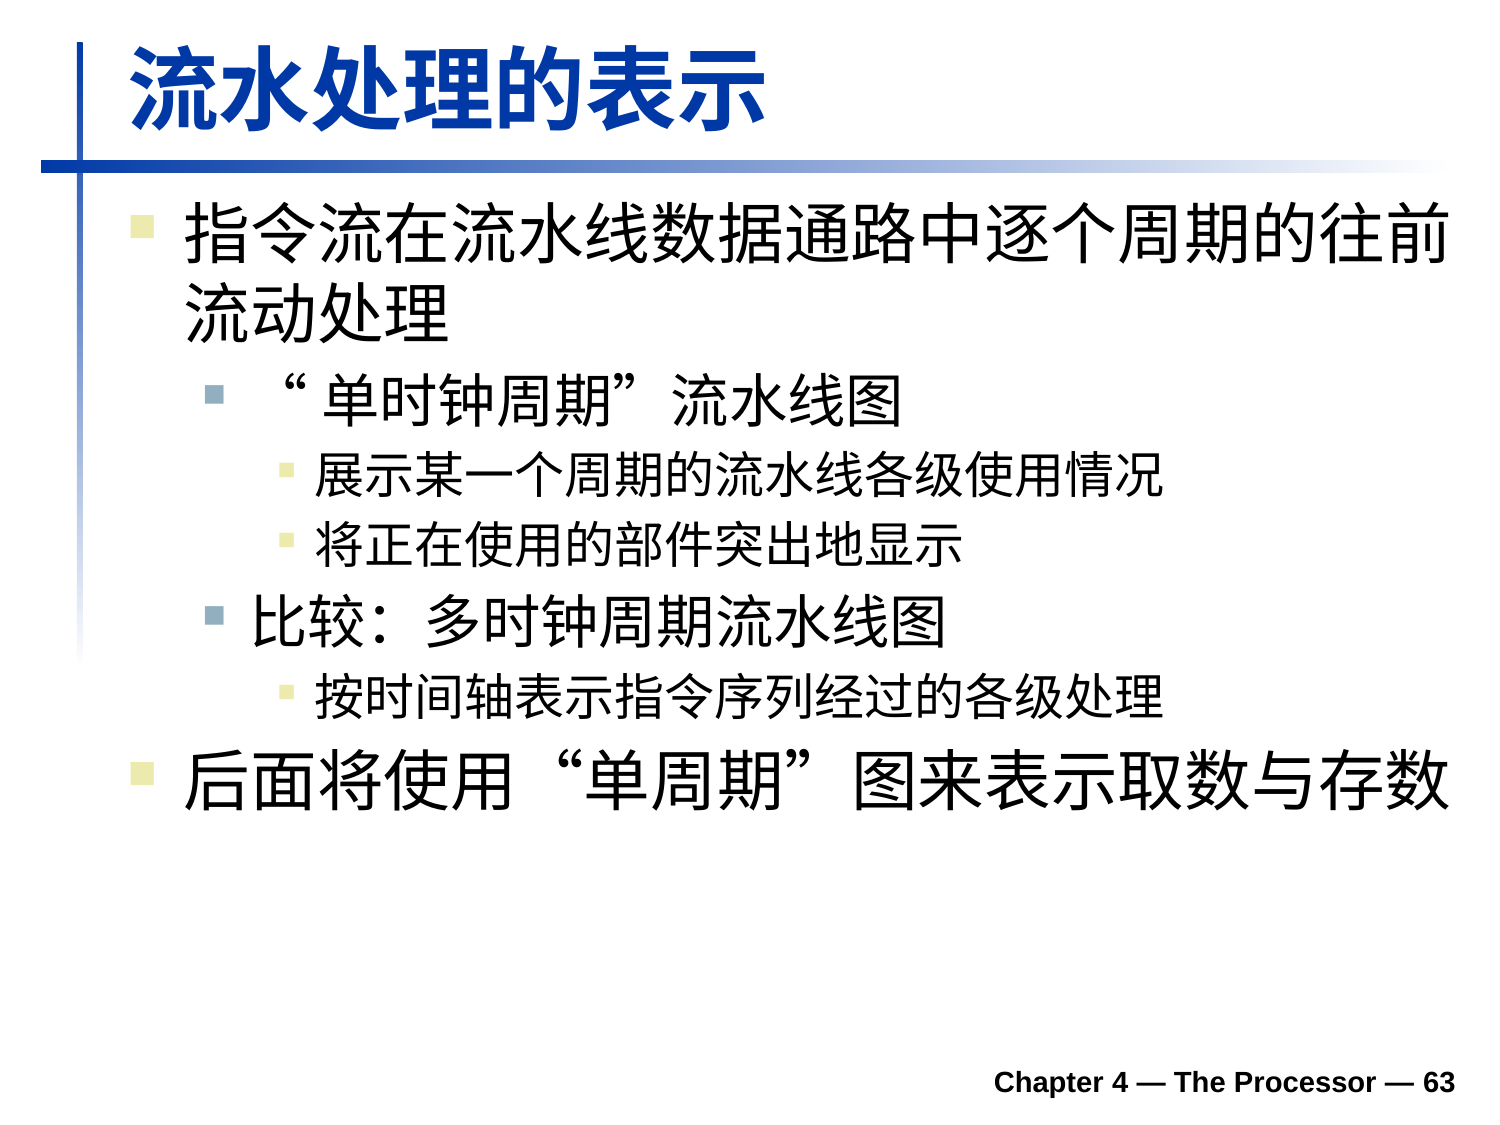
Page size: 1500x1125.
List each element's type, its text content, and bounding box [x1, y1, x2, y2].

list 指令流在流水线数据通路中逐个周期的往前流动处理 “单时钟周期”流水线图 展示某一个周期的流水线各级使用情况 将正在使用的部件突出地显示 比较：多时钟周期流水线图 按时间轴表示指令序列经过的各级处理 后面将使用“单周期”图来表示取数与存数 [112, 184, 1469, 882]
footer Chapter 4 — The Processor — [277, 1046, 1471, 1106]
title 流水处理的表示 [112, 23, 1468, 149]
